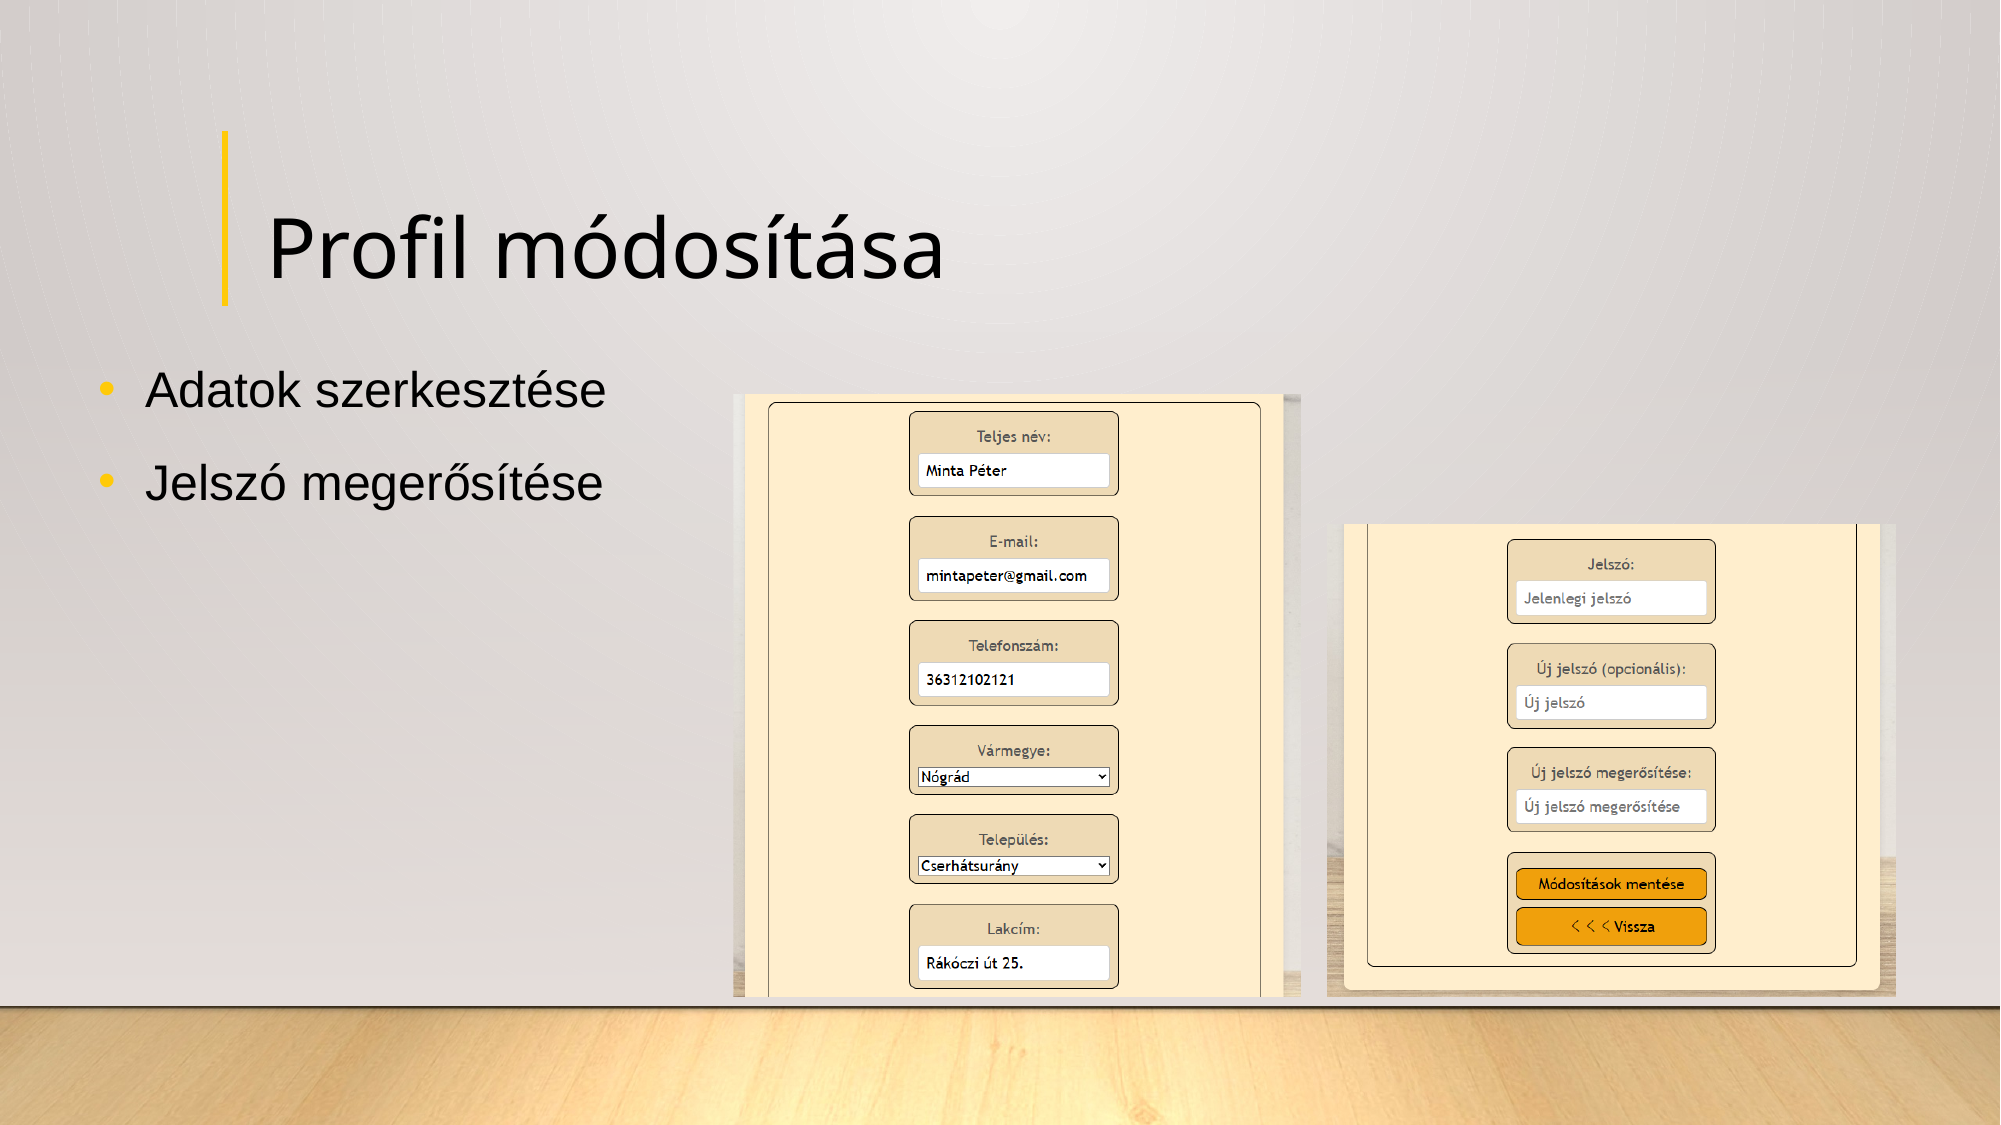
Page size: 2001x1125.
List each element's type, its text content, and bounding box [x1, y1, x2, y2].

picture [1327, 524, 1896, 998]
text_box Adatok szerkesztése Jelszó megerősítése [83, 338, 734, 679]
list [733, 394, 1302, 998]
title Profil módosítása [251, 131, 1814, 305]
picture [0, 1006, 2000, 1125]
